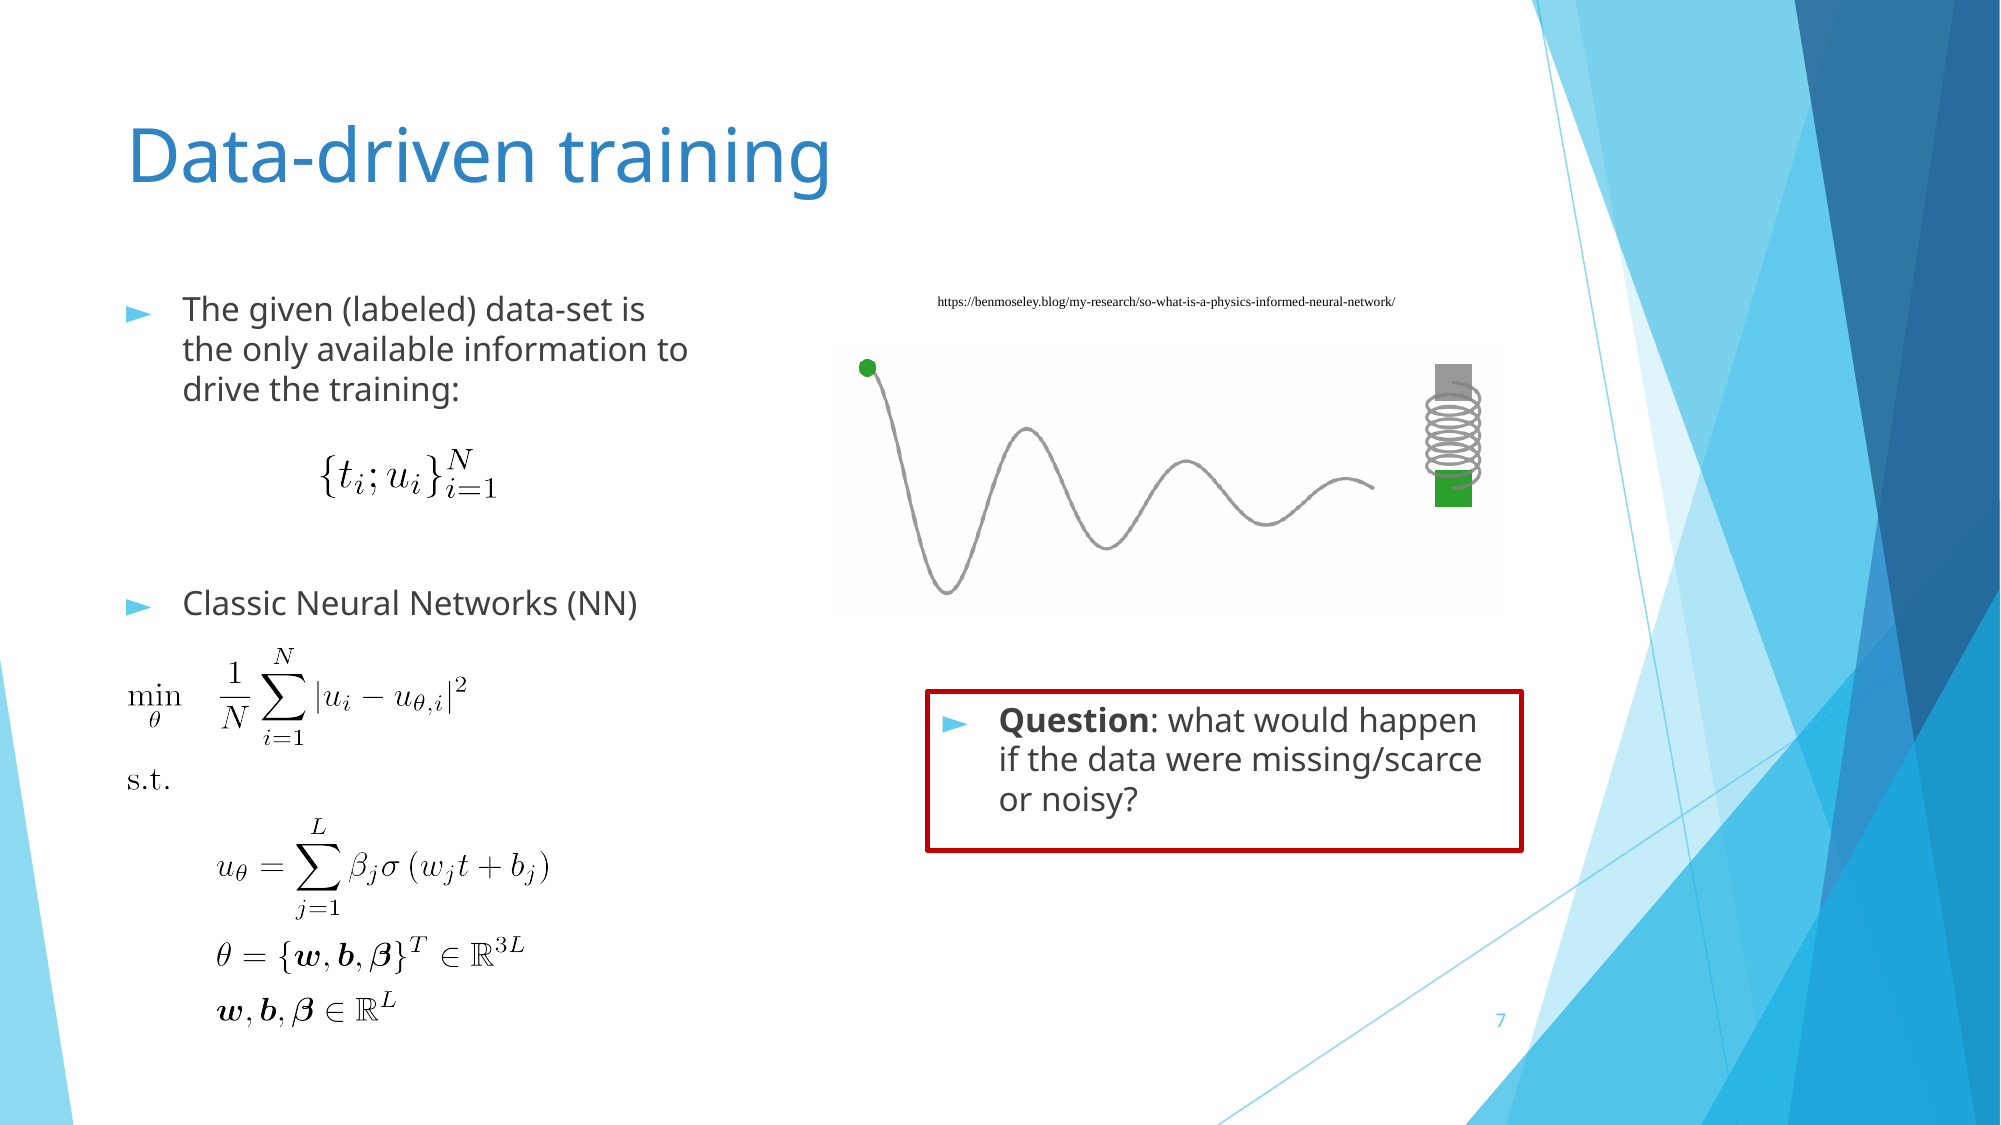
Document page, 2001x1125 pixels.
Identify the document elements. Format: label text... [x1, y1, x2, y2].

text_box Question: what would happen if the data were missing/scarce or noisy? [927, 691, 1522, 851]
picture [833, 345, 1502, 617]
list The given (labeled) data-set is the only available information to drive the training: [111, 280, 705, 433]
title Data-driven training [111, 99, 1522, 317]
text_box https://benmoseley.blog/my-research/so-what-is-a-physics-informed-neural-network/ [909, 285, 1426, 317]
picture [128, 647, 548, 1027]
picture [320, 449, 496, 498]
slide_number ‹#› [1409, 991, 1522, 1051]
text_box Classic Neural Networks (NN) [111, 574, 705, 734]
